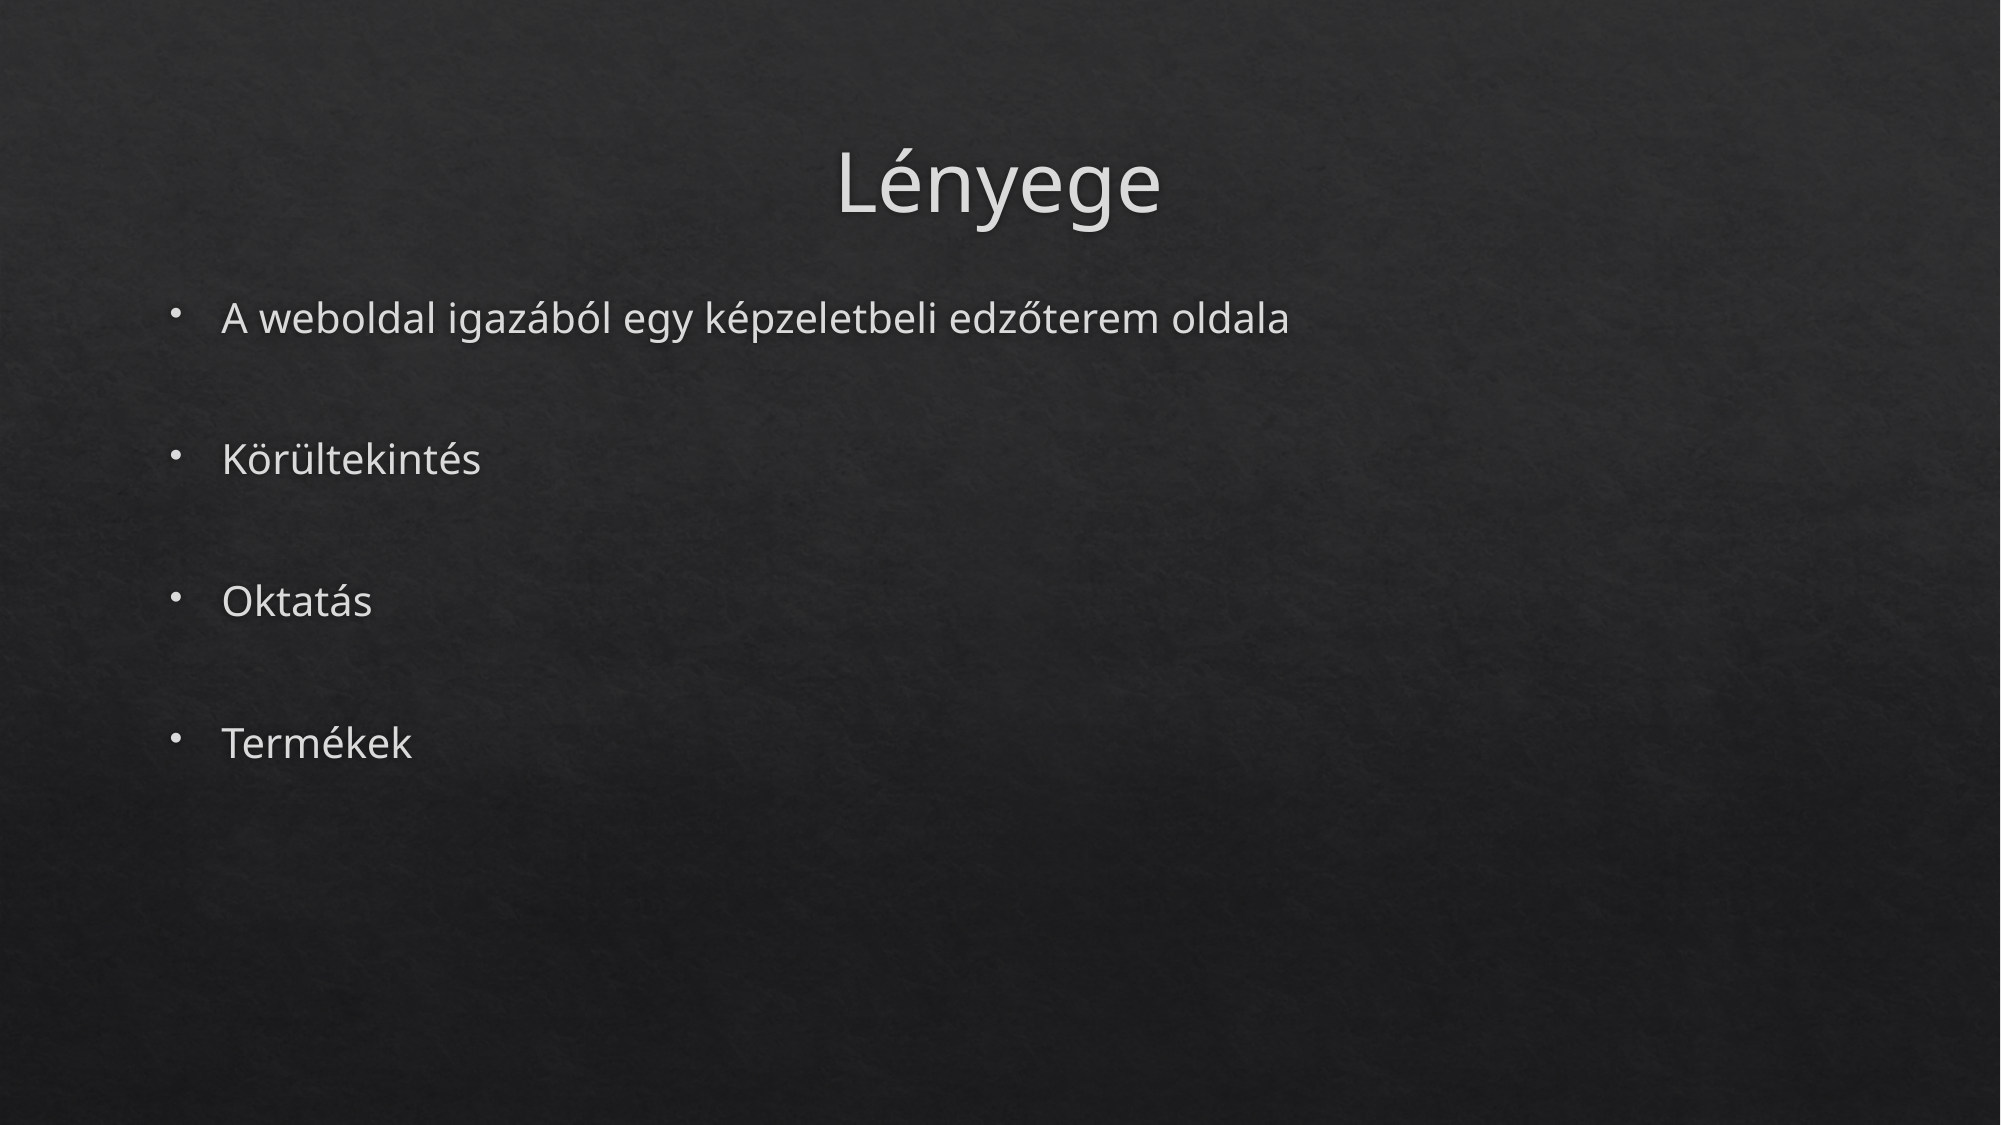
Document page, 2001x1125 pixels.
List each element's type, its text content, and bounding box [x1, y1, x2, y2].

list A weboldal igazából egy képzeletbeli edzőterem oldala Körültekintés Oktatás Termékek [149, 284, 1849, 950]
title Lényege [149, 99, 1849, 260]
